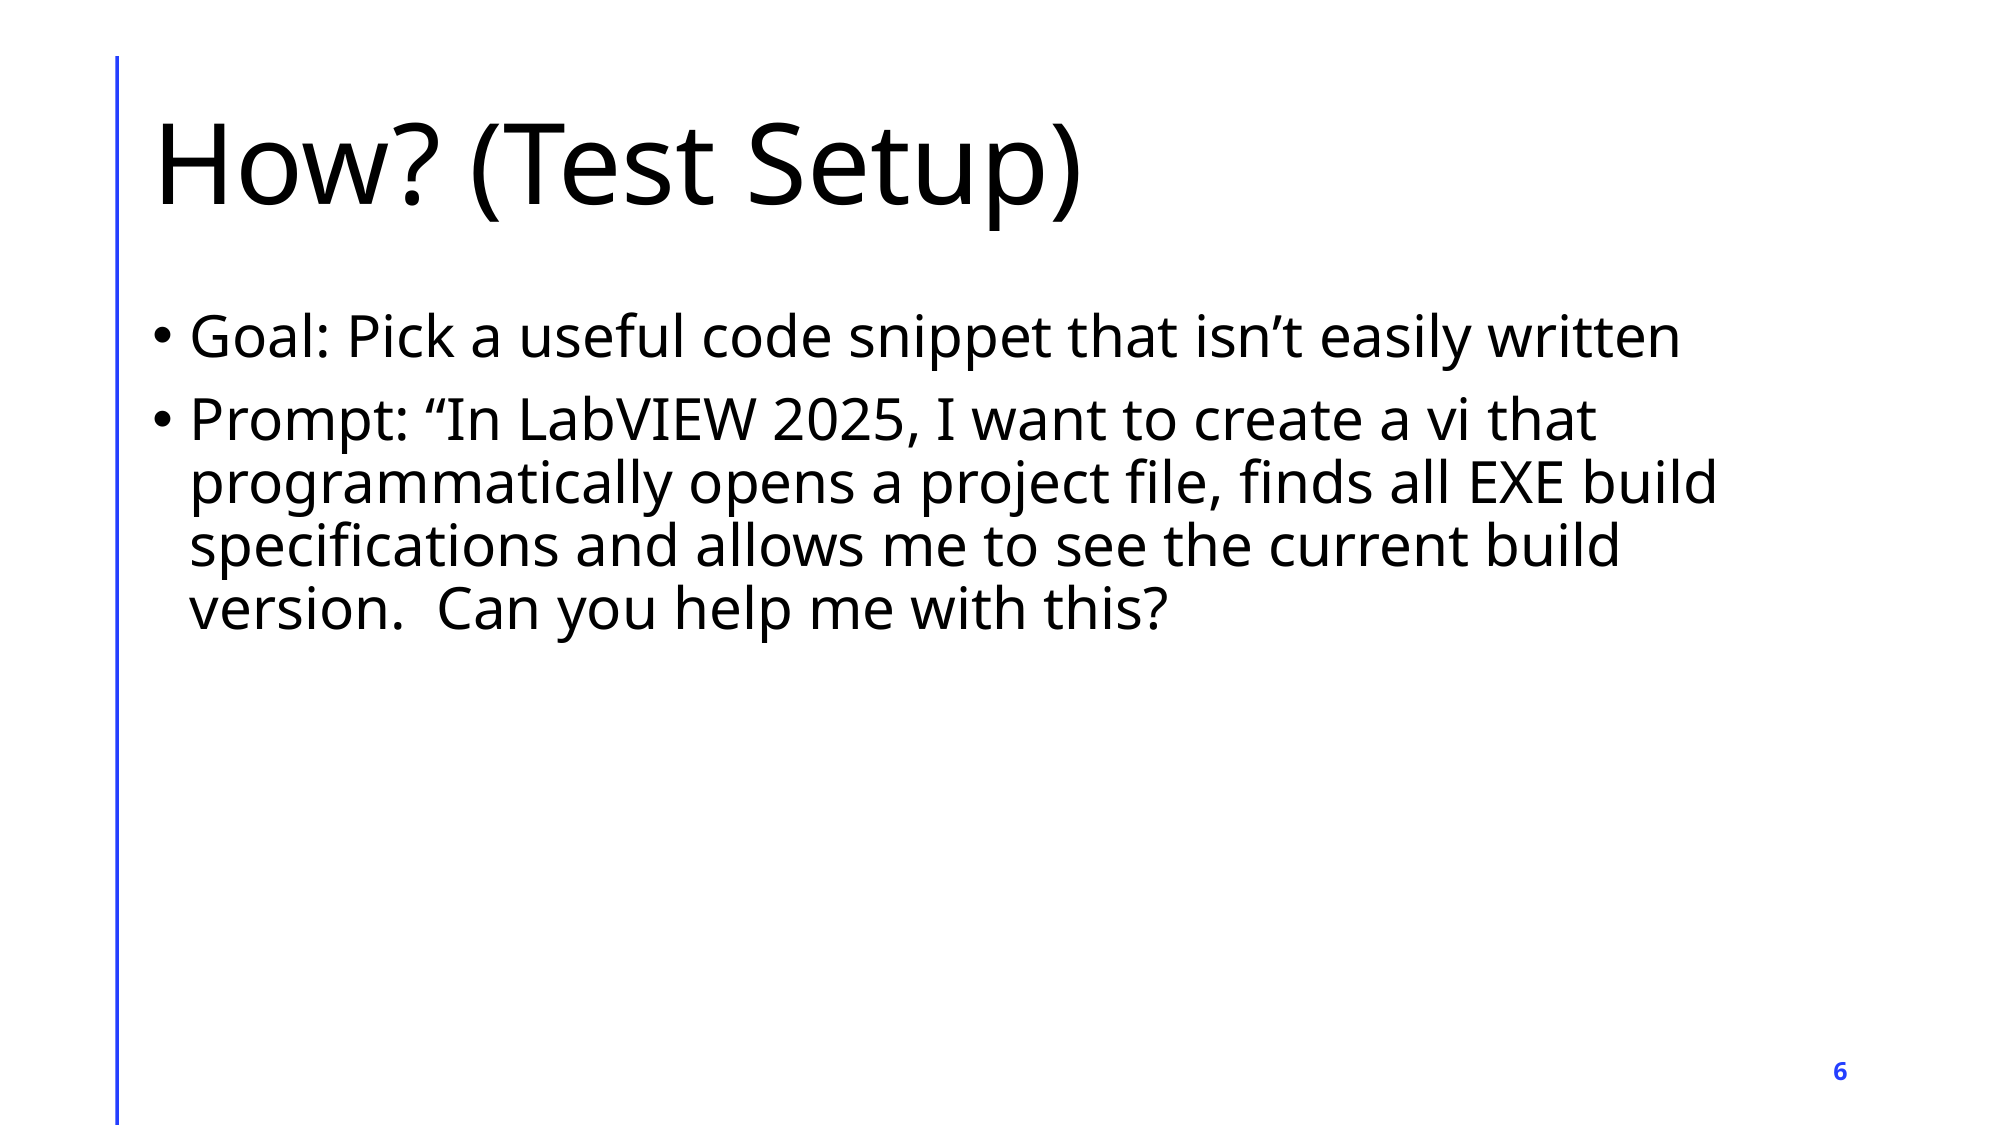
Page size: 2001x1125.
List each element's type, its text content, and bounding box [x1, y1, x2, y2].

list Goal: Pick a useful code snippet that isn’t easily written Prompt: “In LabVIEW 2025, I want to create a vi that programmatically opens a project file, finds all EXE build specifications and allows me to see the current build version. Can you help me with this? [137, 299, 1863, 1014]
slide_number 6 [1412, 1042, 1863, 1103]
title How? (Test Setup) [137, 59, 1863, 278]
